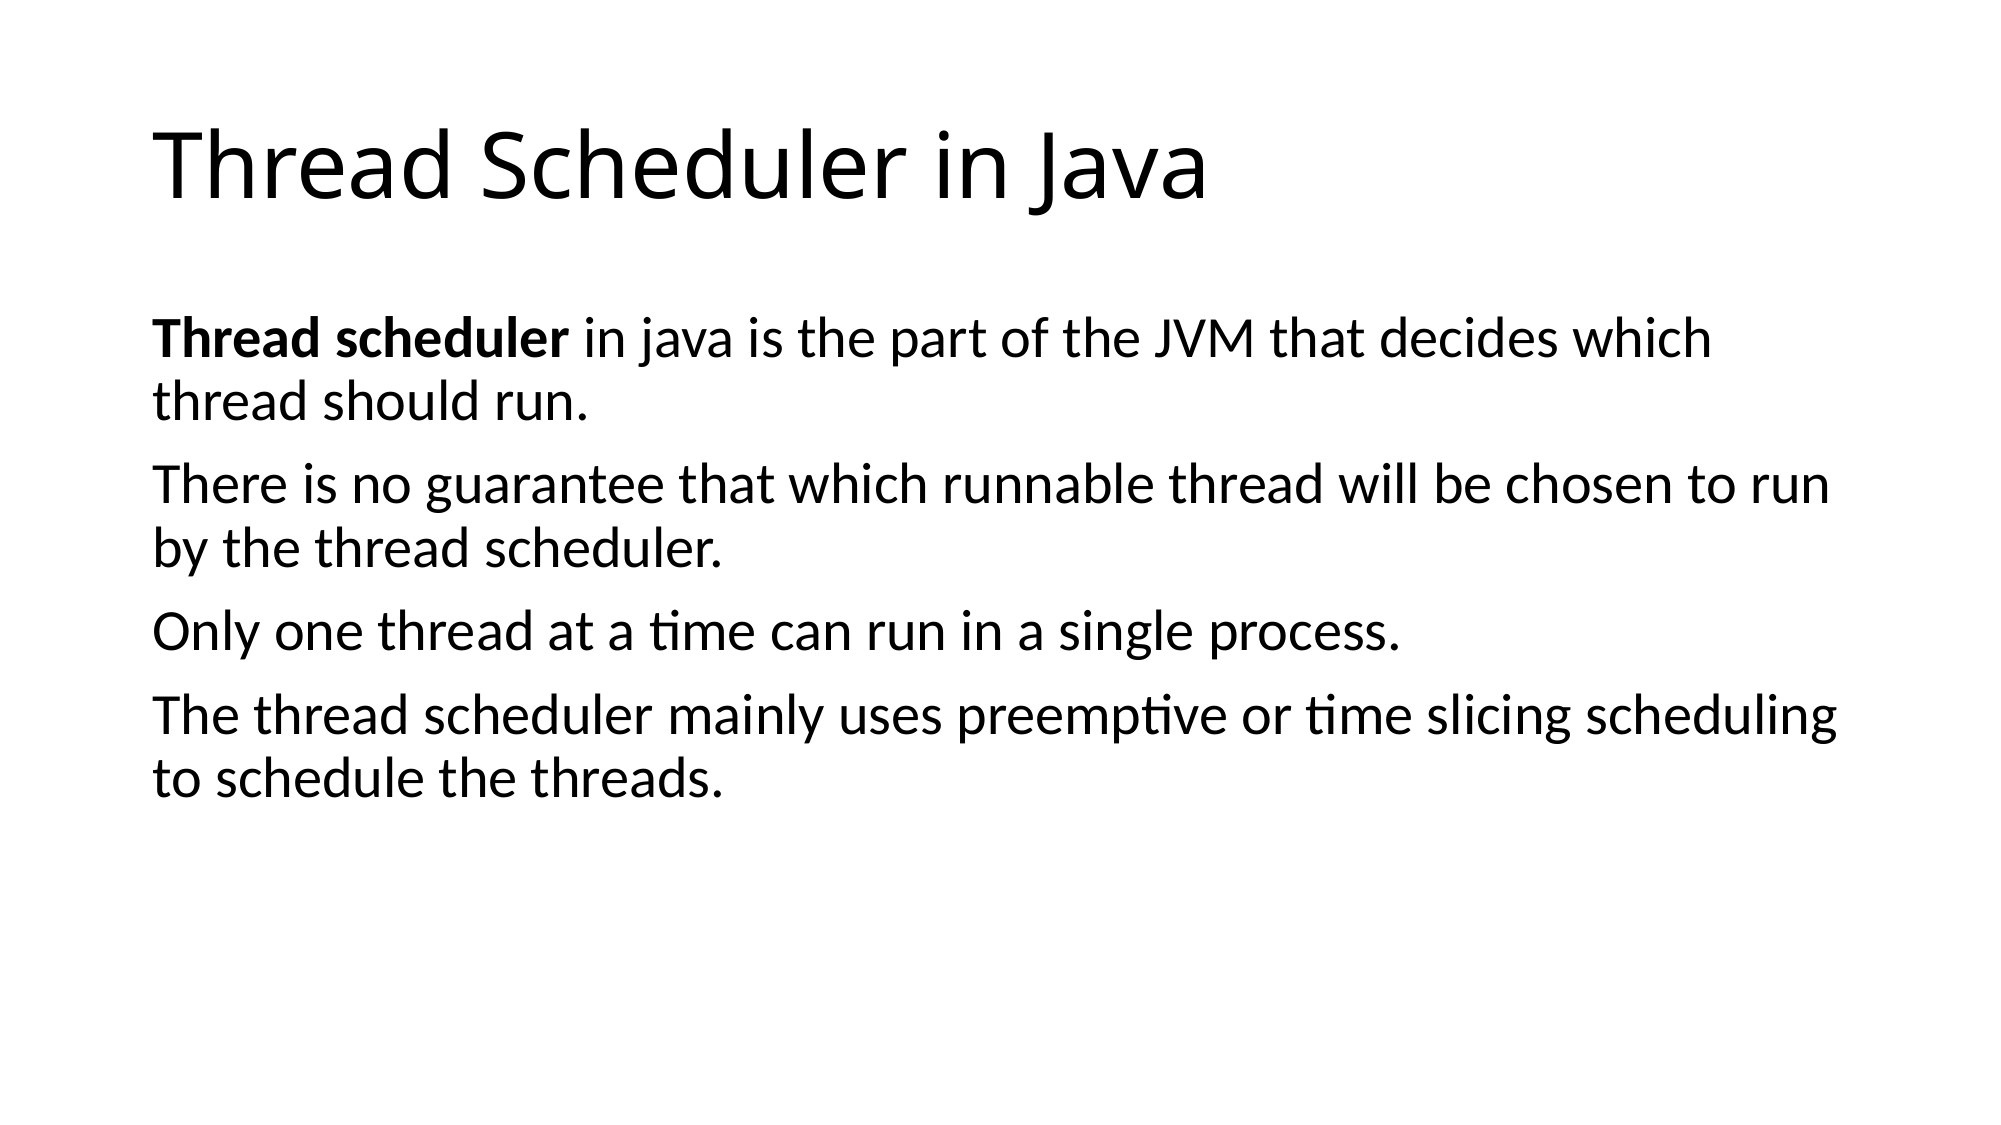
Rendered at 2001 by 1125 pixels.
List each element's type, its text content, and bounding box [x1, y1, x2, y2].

list Thread scheduler in java is the part of the JVM that decides which thread should run. There is no guarantee that which runnable thread will be chosen to run by the thread scheduler. Only one thread at a time can run in a single process. The thread scheduler mainly uses preemptive or time slicing scheduling to schedule the threads. [137, 299, 1863, 1014]
title Thread Scheduler in Java [137, 59, 1863, 278]
